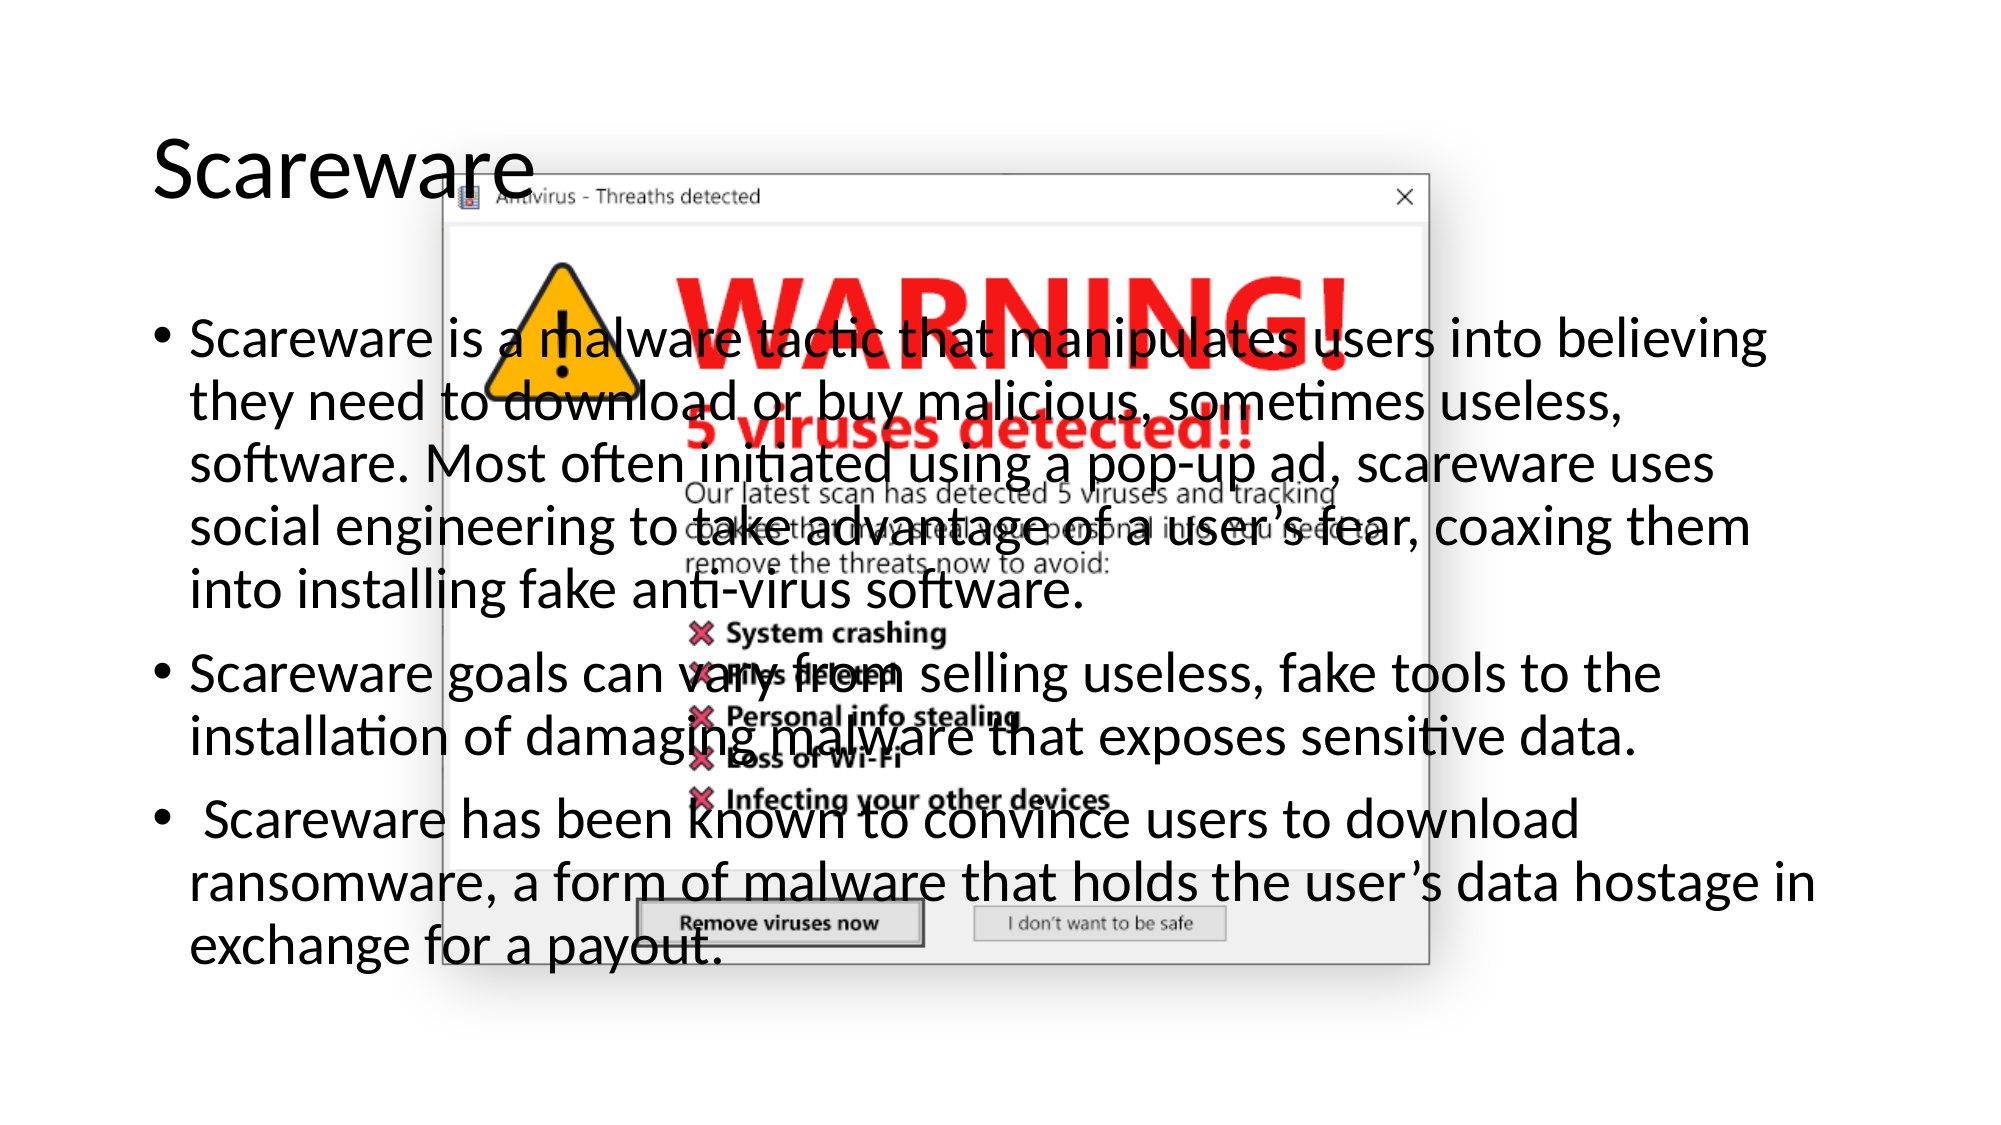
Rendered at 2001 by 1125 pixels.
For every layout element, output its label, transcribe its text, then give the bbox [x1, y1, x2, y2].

list Scareware is a malware tactic that manipulates users into believing they need to download or buy malicious, sometimes useless, software. Most often initiated using a pop-up ad, scareware uses social engineering to take advantage of a user’s fear, coaxing them into installing fake anti-virus software. Scareware goals can vary from selling useless, fake tools to the installation of damaging malware that exposes sensitive data. Scareware has been known to convince users to download ransomware, a form of malware that holds the user’s data hostage in exchange for a payout. [1505, 299, 1863, 1014]
list Scareware is a malware tactic that manipulates users into believing they need to download or buy malicious, sometimes useless, software. Most often initiated using a pop-up ad, scareware uses social engineering to take advantage of a user’s fear, coaxing them into installing fake anti-virus software. Scareware goals can vary from selling useless, fake tools to the installation of damaging malware that exposes sensitive data. Scareware has been known to convince users to download ransomware, a form of malware that holds the user’s data hostage in exchange for a payout. [137, 299, 367, 1014]
title Scareware [137, 59, 1863, 278]
picture [372, 111, 1500, 1034]
